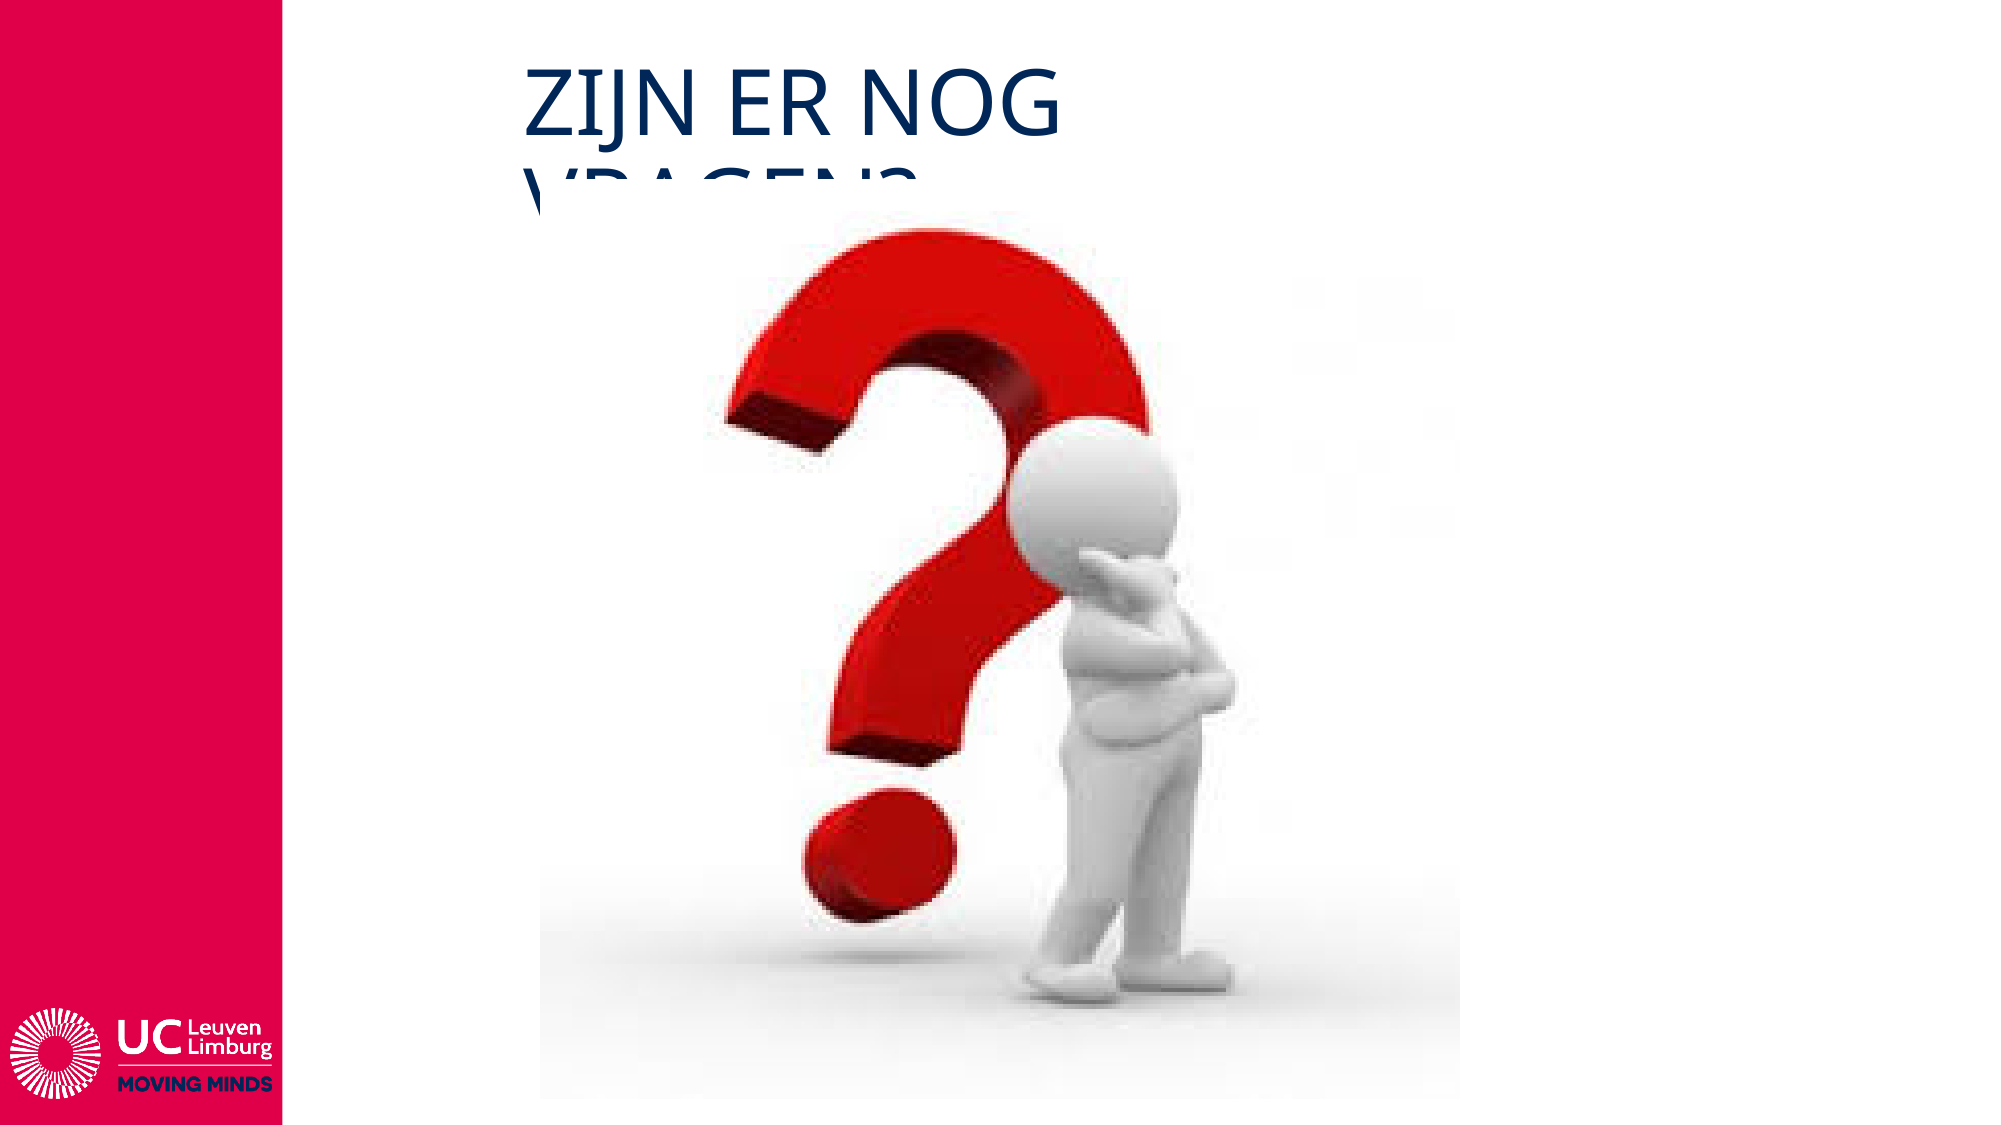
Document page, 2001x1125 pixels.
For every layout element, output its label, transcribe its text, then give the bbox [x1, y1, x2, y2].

picture [10, 1008, 272, 1099]
list ZIJN ER NOG VRAGEN? [508, 48, 1492, 180]
picture [540, 179, 1460, 1099]
